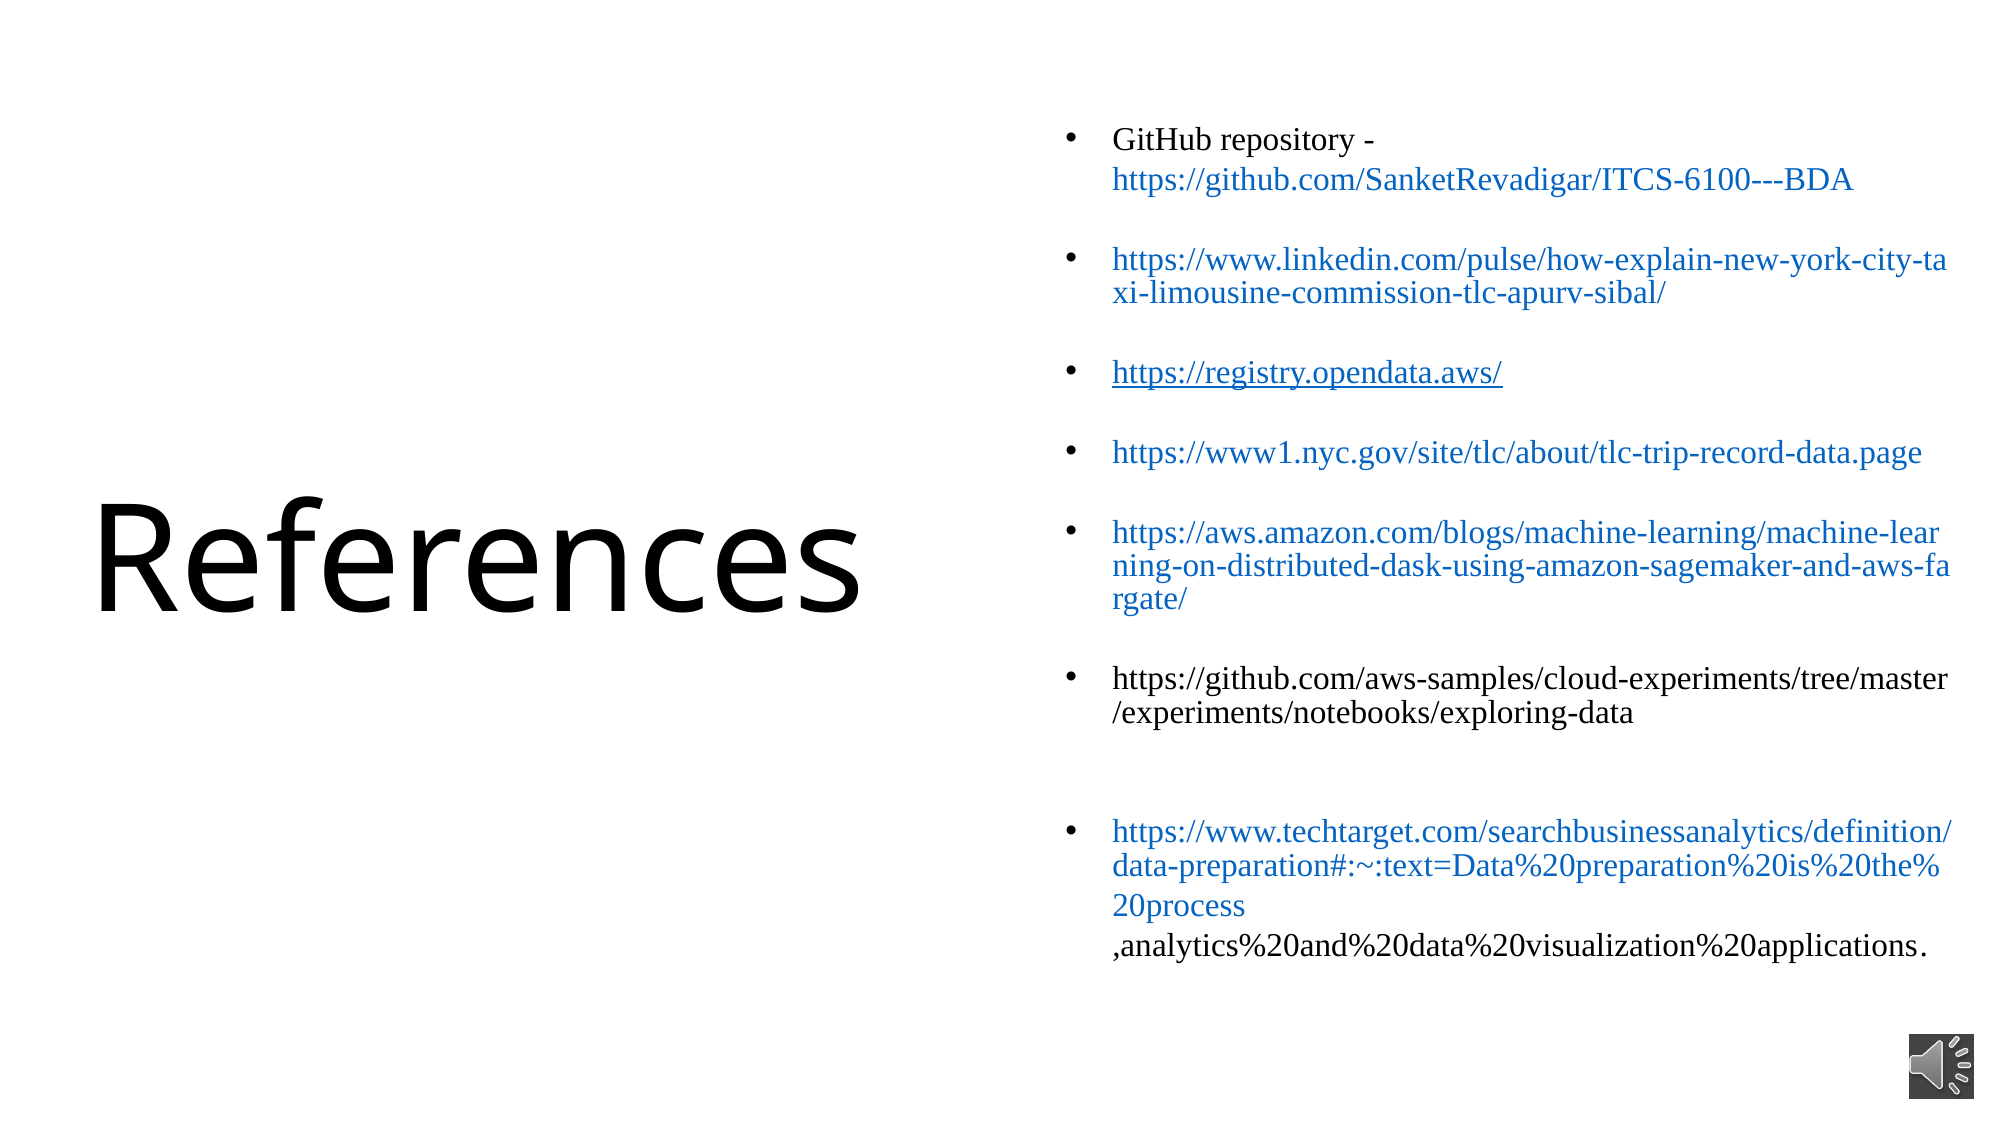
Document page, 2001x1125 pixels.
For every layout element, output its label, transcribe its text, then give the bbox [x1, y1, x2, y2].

text_box GitHub repository -https://github.com/SanketRevadigar/ITCS-6100---BDA https://www.linkedin.com/pulse/how-explain-new-york-city-taxi-limousine-commission-tlc-apurv-sibal/ https://registry.opendata.aws/ https://www1.nyc.gov/site/tlc/about/tlc-trip-record-data.page https://aws.amazon.com/blogs/machine-learning/machine-learning-on-distributed-dask-using-amazon-sagemaker-and-aws-fargate/ https://github.com/aws-samples/cloud-experiments/tree/master/experiments/notebooks/exploring-data https://www.techtarget.com/searchbusinessanalytics/definition/data-preparation#:~:text=Data%20preparation%20is%20the%20process,analytics%20and%20data%20visualization%20applications. [1050, 70, 1969, 804]
picture [1908, 1033, 1975, 1100]
title References [72, 130, 1000, 995]
